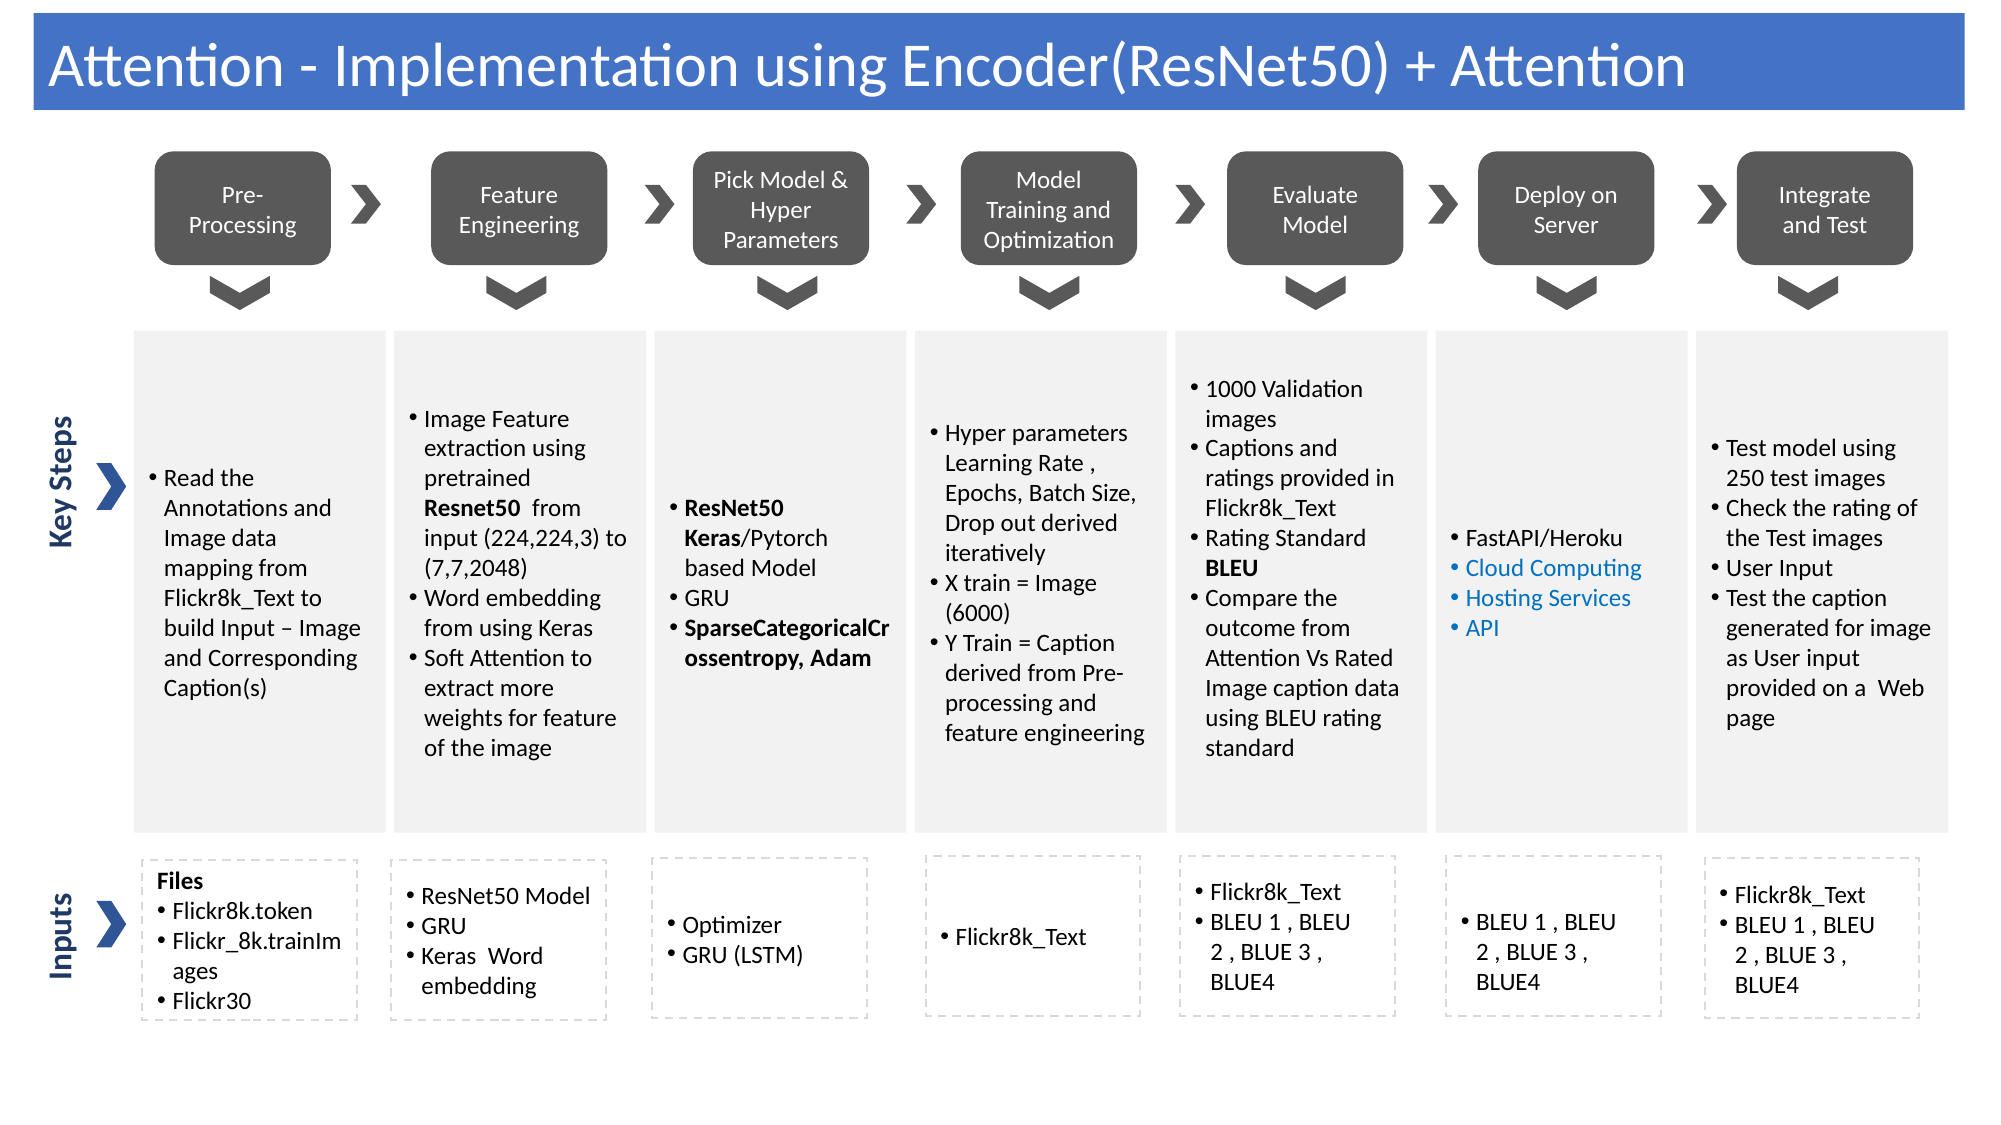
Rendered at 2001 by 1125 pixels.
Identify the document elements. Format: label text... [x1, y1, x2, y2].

text_box Image Feature extraction using pretrained Resnet50 from input (224,224,3) to (7,7,2048) Word embedding from using Keras Soft Attention to extract more weights for feature of the image [393, 330, 647, 834]
text_box FastAPI/Heroku Cloud Computing Hosting Services API [1435, 330, 1689, 834]
text_box [1426, 183, 1460, 225]
text_box [208, 274, 271, 312]
text_box [642, 183, 676, 225]
text_box [904, 183, 938, 225]
text_box Pick Model & Hyper Parameters [691, 150, 871, 267]
text_box Inputs [42, 832, 74, 1042]
text_box Evaluate Model [1226, 150, 1405, 267]
text_box Hyper parameters Learning Rate , Epochs, Batch Size, Drop out derived iteratively X train = Image (6000) Y Train = Caption derived from Pre-processing and feature engineering [914, 330, 1168, 834]
text_box [94, 462, 128, 511]
text_box Flickr8k_Text BLEU 1 , BLEU 2 , BLUE 3 , BLUE4 [1179, 855, 1396, 1017]
text_box Files Flickr8k.token Flickr_8k.trainImages Flickr30 [141, 859, 358, 1021]
text_box ResNet50 Keras/Pytorch based Model GRU SparseCategoricalCrossentropy, Adam [653, 330, 908, 834]
text_box 1000 Validation images Captions and ratings provided in Flickr8k_Text Rating Standard BLEU Compare the outcome from Attention Vs Rated Image caption data using BLEU rating standard [1174, 330, 1428, 834]
text_box Flickr8k_Text BLEU 1 , BLEU 2 , BLUE 3 , BLUE4 [1704, 857, 1920, 1019]
text_box Pre- Processing [153, 150, 332, 267]
text_box BLEU 1 , BLEU 2 , BLUE 3 , BLUE4 [1445, 855, 1662, 1017]
text_box ResNet50 Model GRU Keras Word embedding [390, 859, 607, 1021]
text_box Test model using 250 test images Check the rating of the Test images User Input Test the caption generated for image as User input provided on a Web page [1695, 330, 1949, 834]
text_box [1173, 183, 1207, 225]
text_box Feature Engineering [430, 150, 609, 267]
text_box Optimizer GRU (LSTM) [651, 857, 868, 1019]
text_box Flickr8k_Text [925, 855, 1141, 1017]
text_box Key Steps [42, 377, 74, 588]
text_box Read the Annotations and Image data mapping from Flickr8k_Text to build Input – Image and Corresponding Caption(s) [133, 330, 387, 834]
text_box [1018, 274, 1081, 312]
text_box [1535, 274, 1598, 312]
text_box Integrate and Test [1735, 150, 1915, 267]
text_box [1777, 274, 1840, 312]
text_box Deploy on Server [1477, 150, 1656, 267]
text_box [348, 183, 383, 225]
text_box [94, 899, 128, 949]
text_box [485, 274, 548, 312]
text_box Model Training and Optimization [959, 150, 1139, 267]
text_box [756, 274, 819, 312]
text_box [1284, 274, 1347, 312]
text_box [1695, 183, 1729, 225]
text_box Attention - Implementation using Encoder(ResNet50) + Attention [33, 12, 1966, 111]
